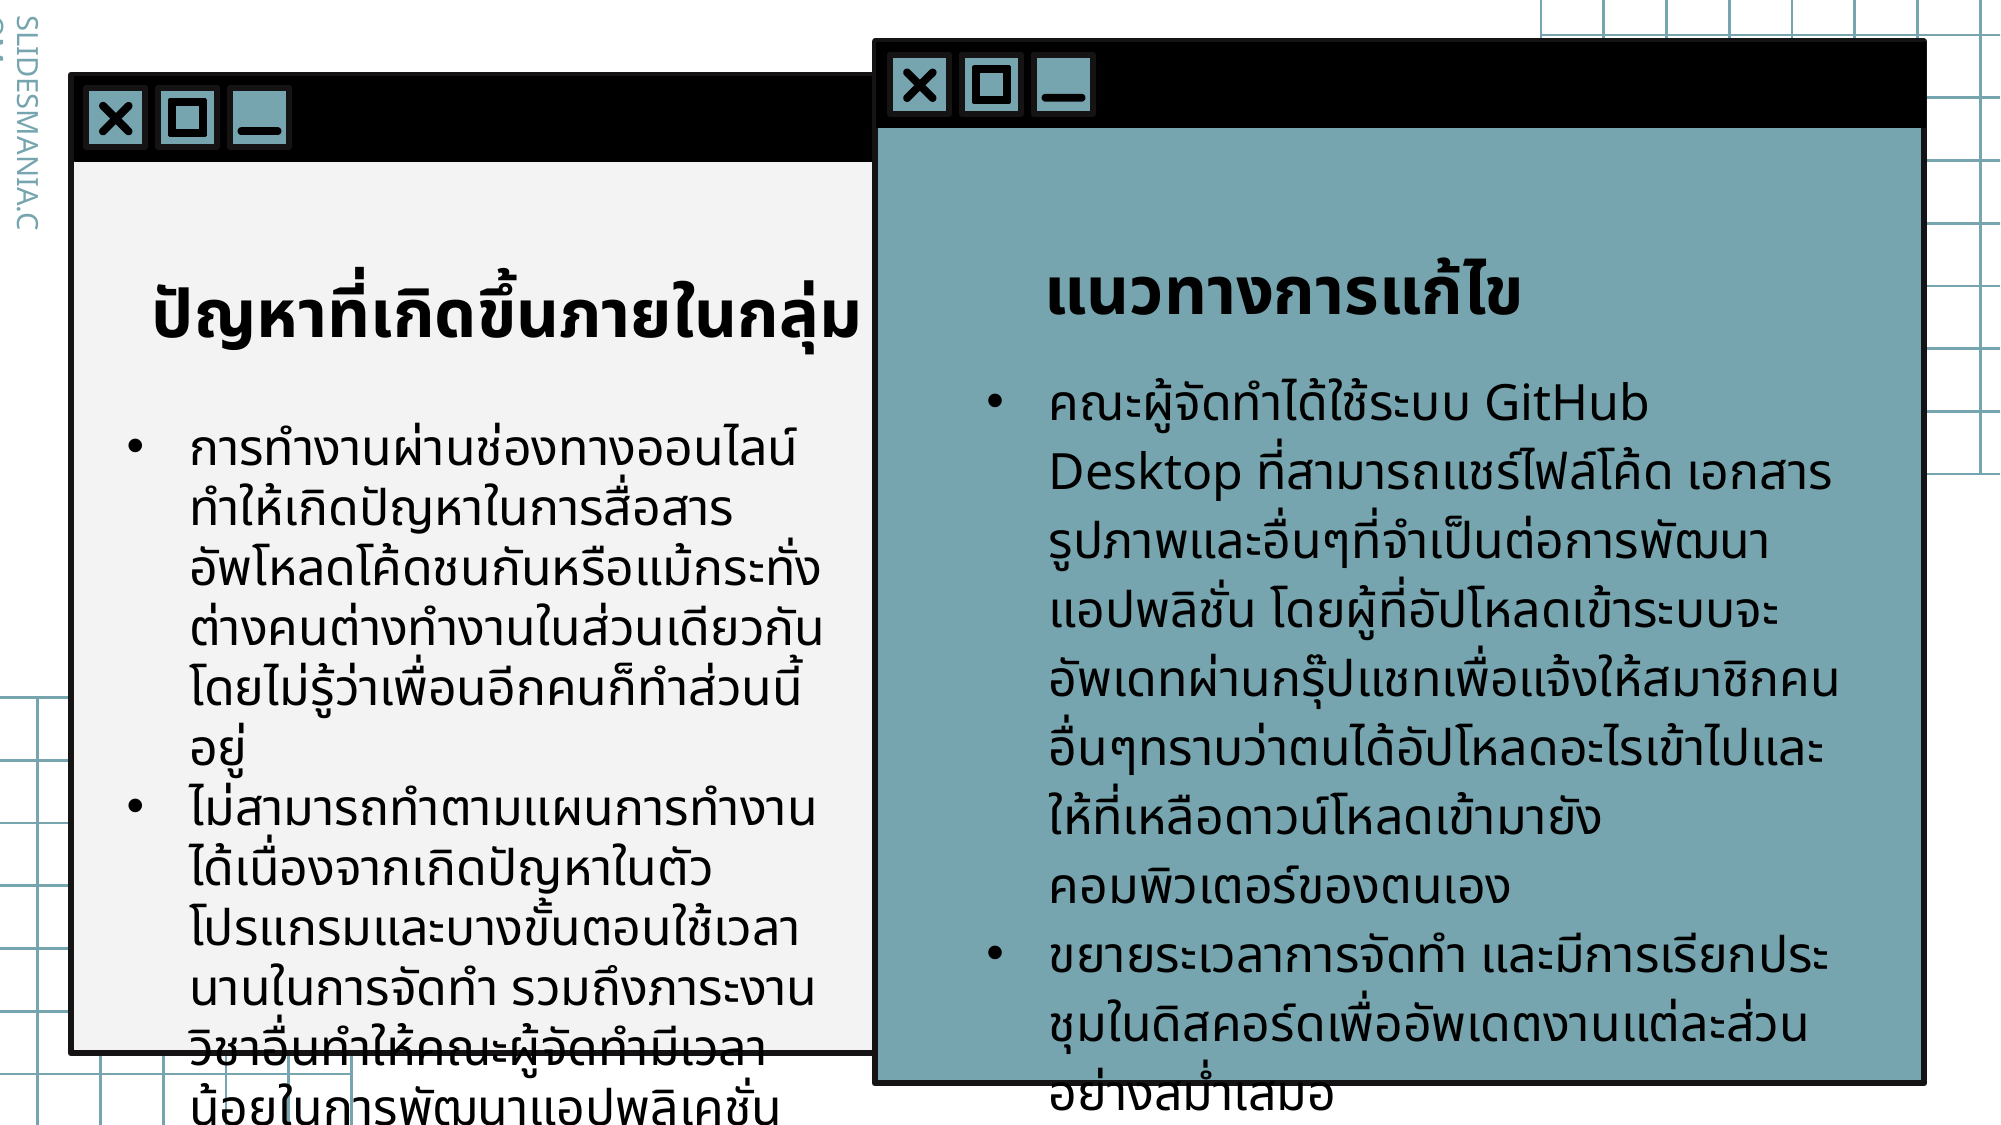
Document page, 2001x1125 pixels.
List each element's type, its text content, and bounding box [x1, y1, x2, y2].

text_box คณะผู้จัดทำได้ใช้ระบบ GitHub Desktop ที่สามารถแชร์ไฟล์โค้ด เอกสาร รูปภาพและอื่นๆที่จำเป็นต่อการพัฒนาแอปพลิชั่น โดยผู้ที่อัปโหลดเข้าระบบจะอัพเดทผ่านกรุ๊ปแชทเพื่อแจ้งให้สมาชิกคนอื่นๆทราบว่าตนได้อัปโหลดอะไรเข้าไปและให้ที่เหลือดาวน์โหลดเข้ามายังคอมพิวเตอร์ของตนเอง ขยายระเวลาการจัดทำ และมีการเรียกประชุมในดิสคอร์ดเพื่ออัพเดตงานแต่ละส่วนอย่างสม่ำเสมอ [953, 341, 1868, 891]
text_box แนวทางการแก้ไข [1024, 253, 1675, 349]
subtitle การทำงานผ่านช่องทางออนไลน์ทำให้เกิดปัญหาในการสื่อสาร อัพโหลดโค้ดชนกันหรือแม้กระทั่งต่างคนต่างทำงานในส่วนเดียวกันโดยไม่รู้ว่าเพื่อนอีกคนก็ทำส่วนนี้อยู่ ไม่สามารถทำตามแผนการทำงานได้เนื่องจากเกิดปัญหาในตัวโปรแกรมและบางขั้นตอนใช้เวลานานในการจัดทำ รวมถึงภาระงานวิชาอื่นทำให้คณะผู้จัดทำมีเวลาน้อยในการพัฒนาแอปพลิเคชั่น [94, 395, 848, 755]
title ปัญหาที่เกิดขึ้นภายในกลุ่ม [131, 253, 904, 371]
